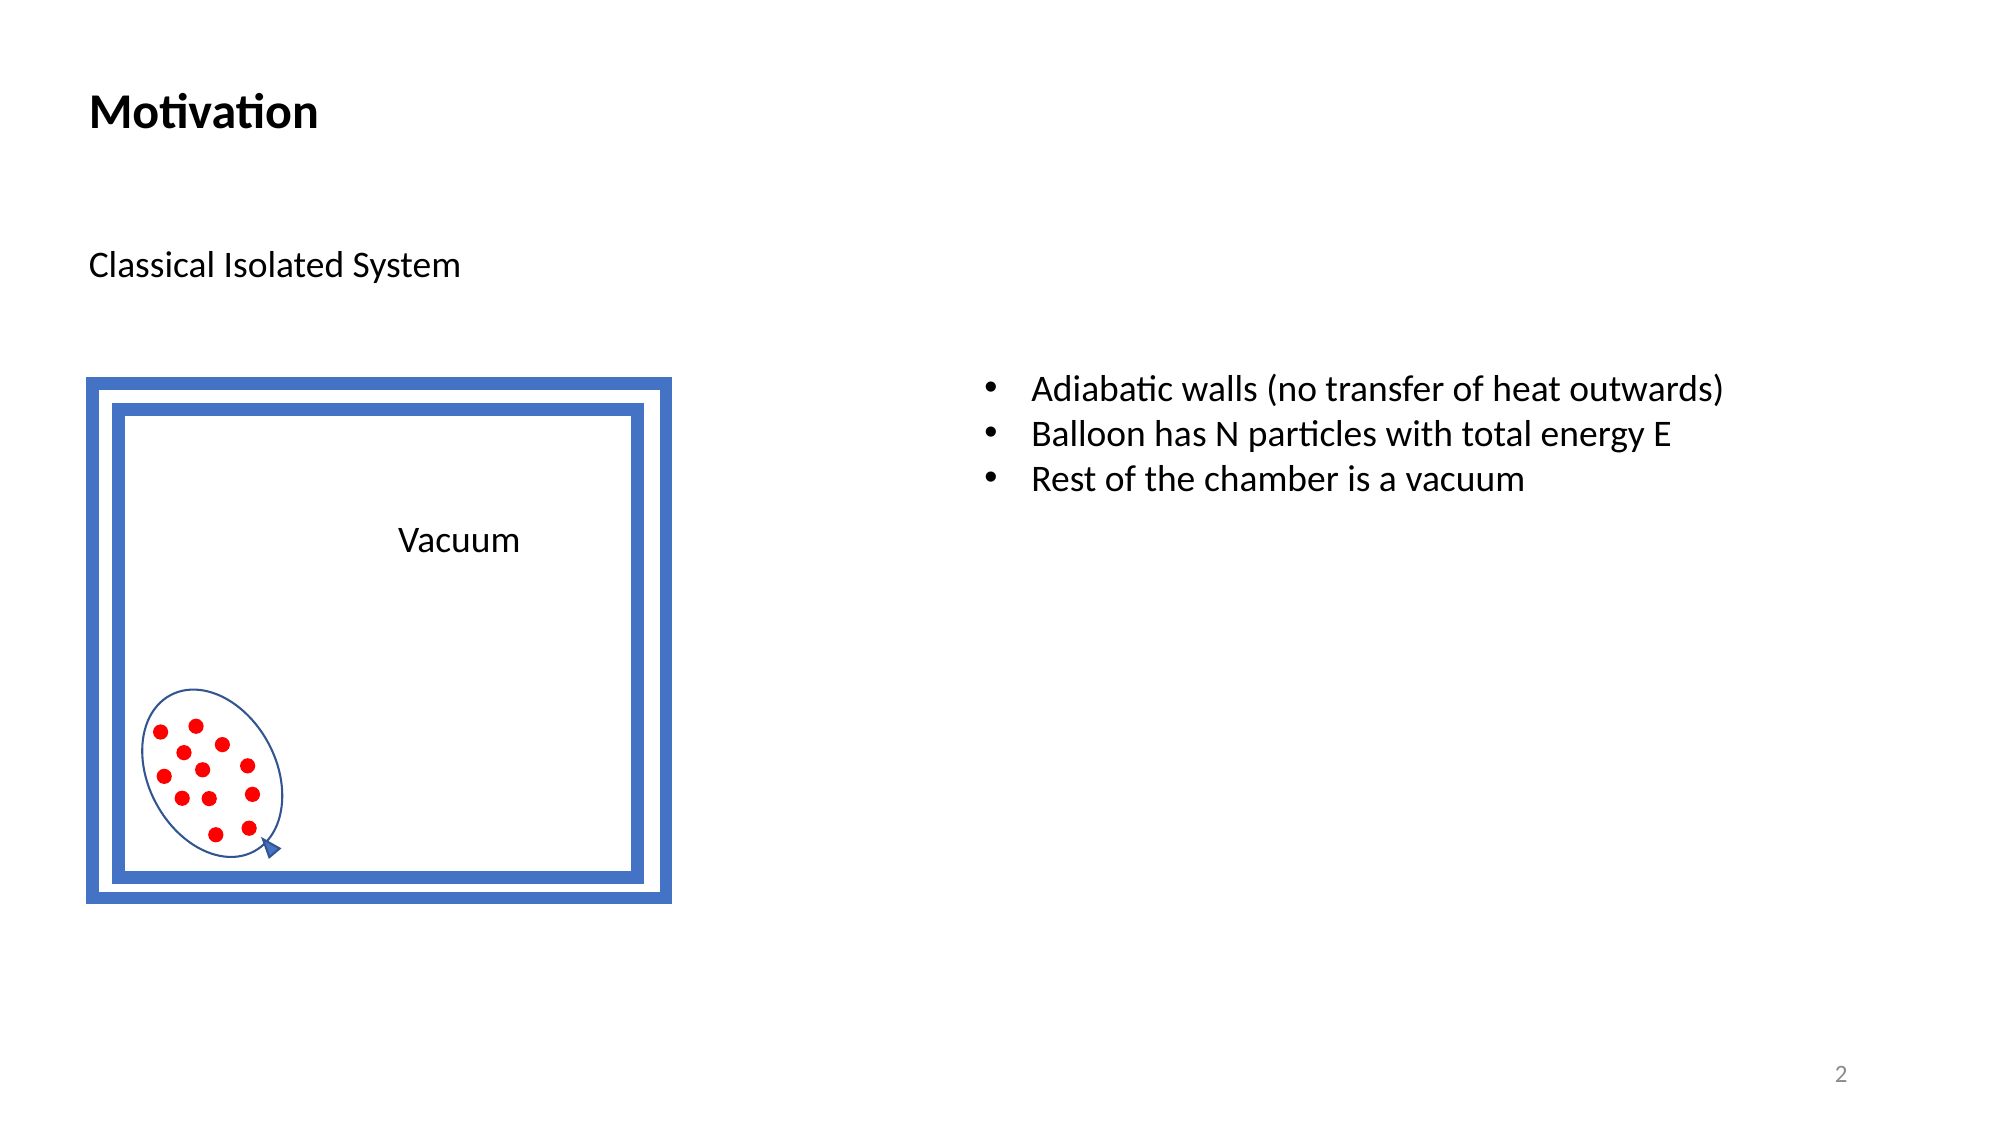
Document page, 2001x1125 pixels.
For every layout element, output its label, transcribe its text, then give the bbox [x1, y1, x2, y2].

text_box Vacuum [383, 507, 536, 568]
slide_number 2 [1412, 1042, 1863, 1103]
text_box [174, 790, 190, 806]
text_box [239, 758, 256, 774]
text_box [194, 762, 211, 778]
text_box Classical Isolated System [73, 232, 477, 293]
text_box [244, 786, 261, 803]
text_box [152, 724, 169, 740]
text_box [141, 688, 284, 858]
text_box [261, 836, 282, 859]
text_box [208, 827, 224, 843]
text_box [176, 745, 192, 761]
text_box Motivation [73, 70, 346, 146]
text_box [92, 382, 667, 899]
text_box [156, 768, 172, 785]
text_box [241, 820, 257, 836]
text_box Adiabatic walls (no transfer of heat outwards) Balloon has N particles with total energy E Rest of the chamber is a vacuum [969, 356, 1740, 507]
text_box [201, 790, 217, 807]
text_box [214, 737, 231, 753]
text_box [188, 718, 204, 734]
